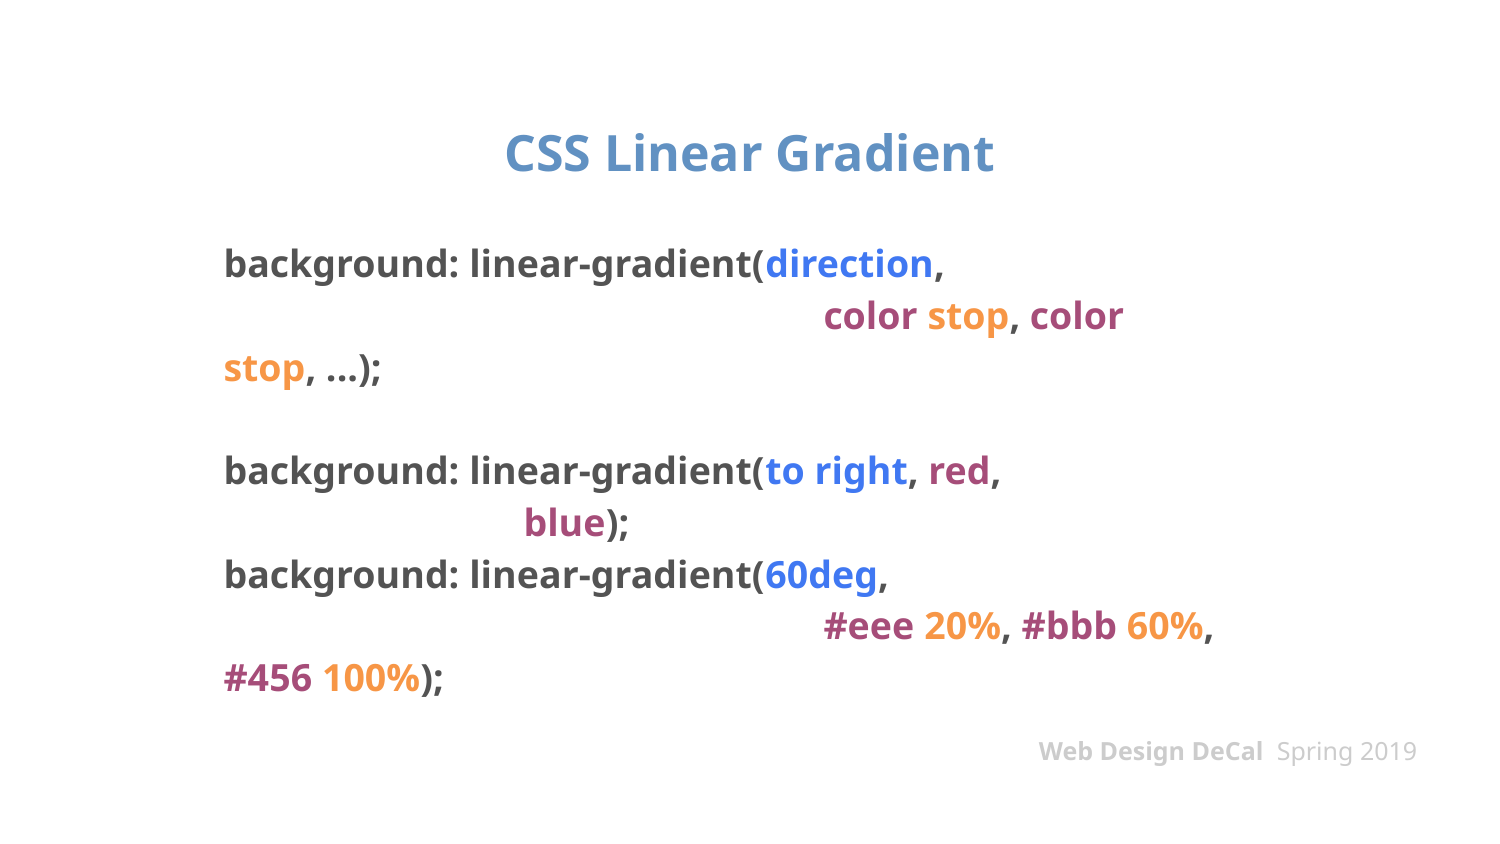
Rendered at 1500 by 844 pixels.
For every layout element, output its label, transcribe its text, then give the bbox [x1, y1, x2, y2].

title CSS Linear Gradient background: linear-gradient(direction, color stop, color stop, ...); background: linear-gradient(to right, red, blue); background: linear-gradient(60deg, #eee 20%, #bbb 60%, #456 100%); [223, 169, 1277, 694]
